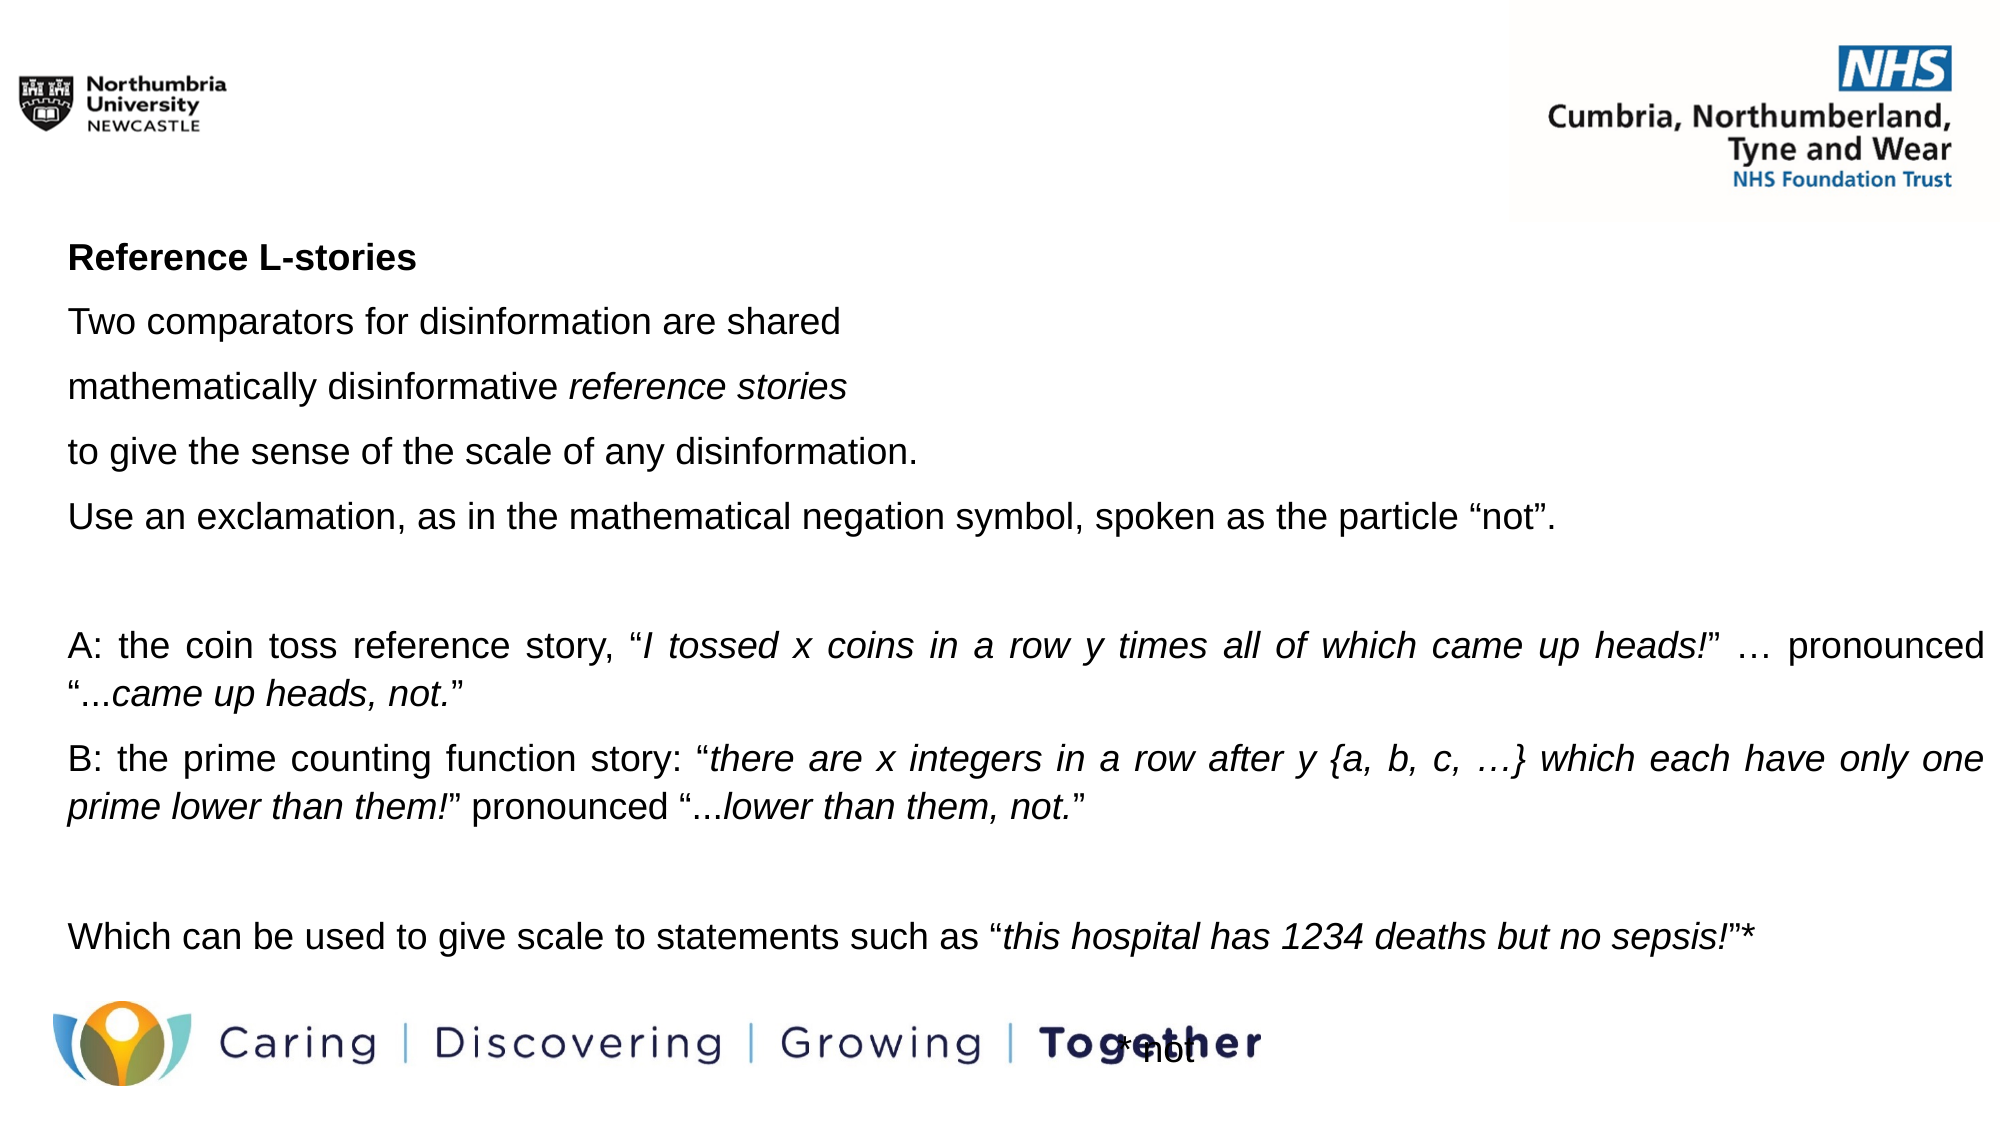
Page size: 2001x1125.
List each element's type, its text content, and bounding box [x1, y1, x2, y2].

picture [52, 1001, 1262, 1086]
picture [1509, 0, 2000, 223]
text_box Reference L-stories Two comparators for disinformation are shared mathematically disinformative reference stories to give the sense of the scale of any disinformation. Use an exclamation, as in the mathematical negation symbol, spoken as the particle “not”. A: the coin toss reference story, “I tossed x coins in a row y times all of which came up heads!” … pronounced “...came up heads, not.” B: the prime counting function story: “there are x integers in a row after y {a, b, c, …} which each have only one prime lower than them!” pronounced “...lower than them, not.” Which can be used to give scale to statements such as “this hospital has 1234 deaths but no sepsis!”* * not [53, 221, 2000, 1078]
picture [0, 0, 247, 209]
